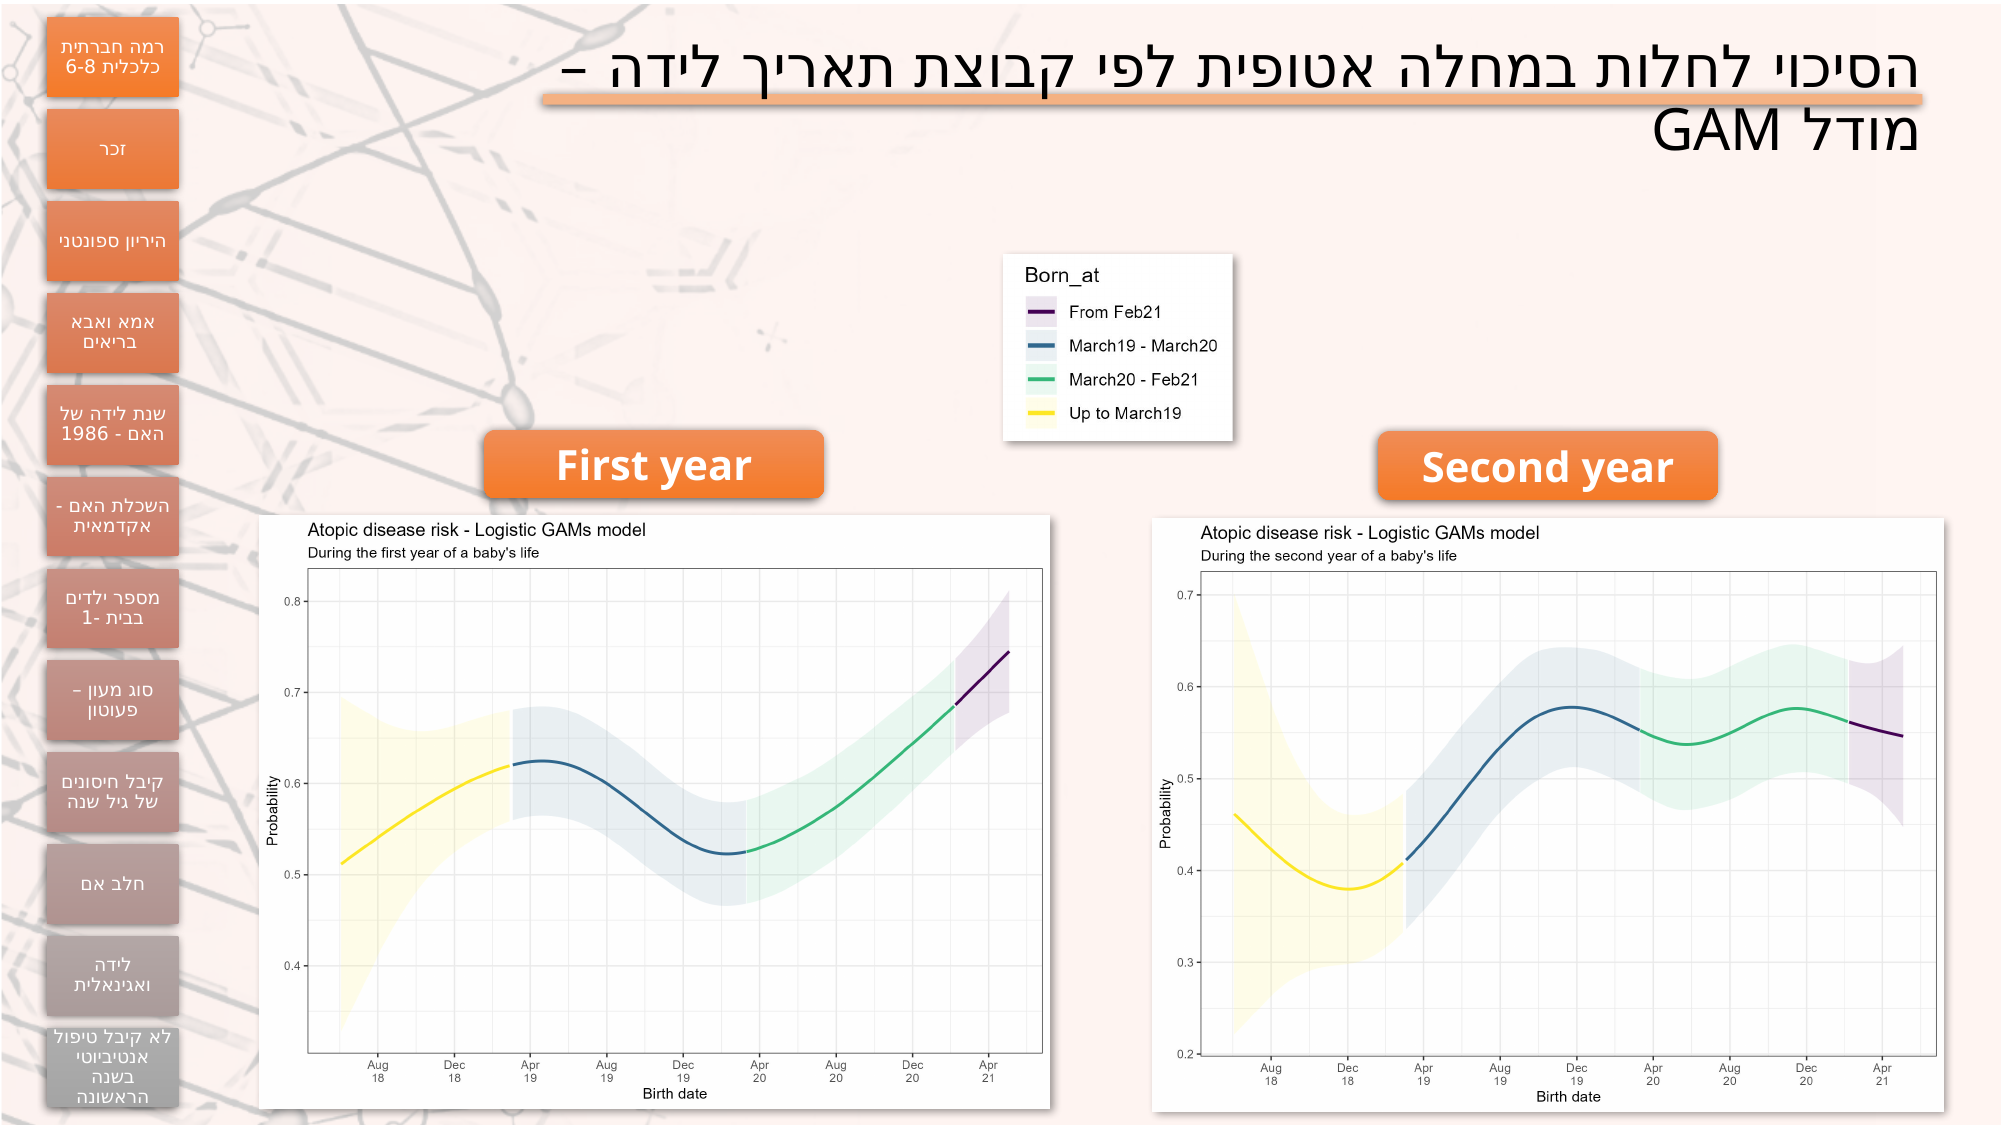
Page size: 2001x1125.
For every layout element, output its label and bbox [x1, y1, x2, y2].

text_box [19, 17, 206, 1108]
picture [0, 4, 2000, 1125]
